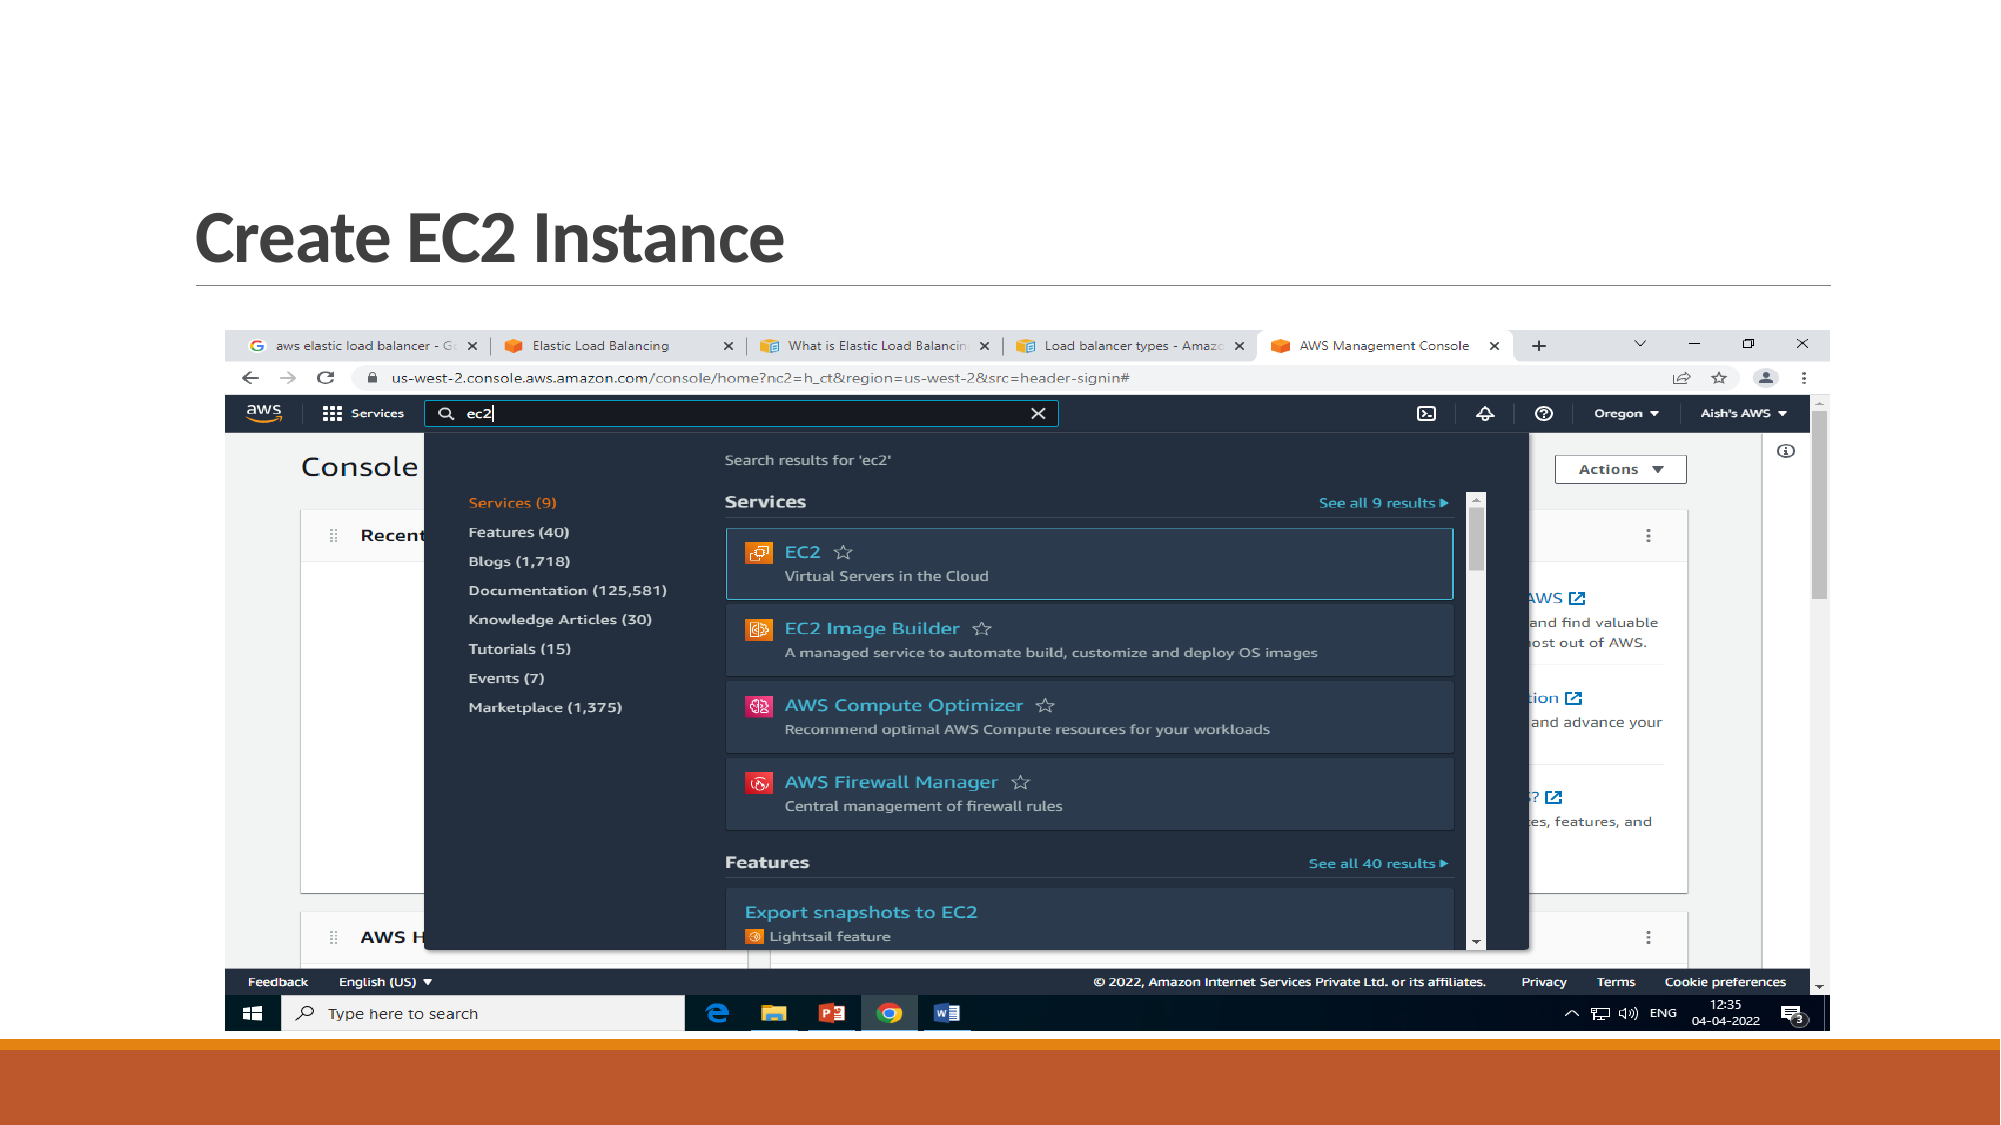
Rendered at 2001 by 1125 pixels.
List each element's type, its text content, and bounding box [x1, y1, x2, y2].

title Create EC2 Instance [180, 47, 1830, 285]
picture [224, 329, 1831, 1032]
